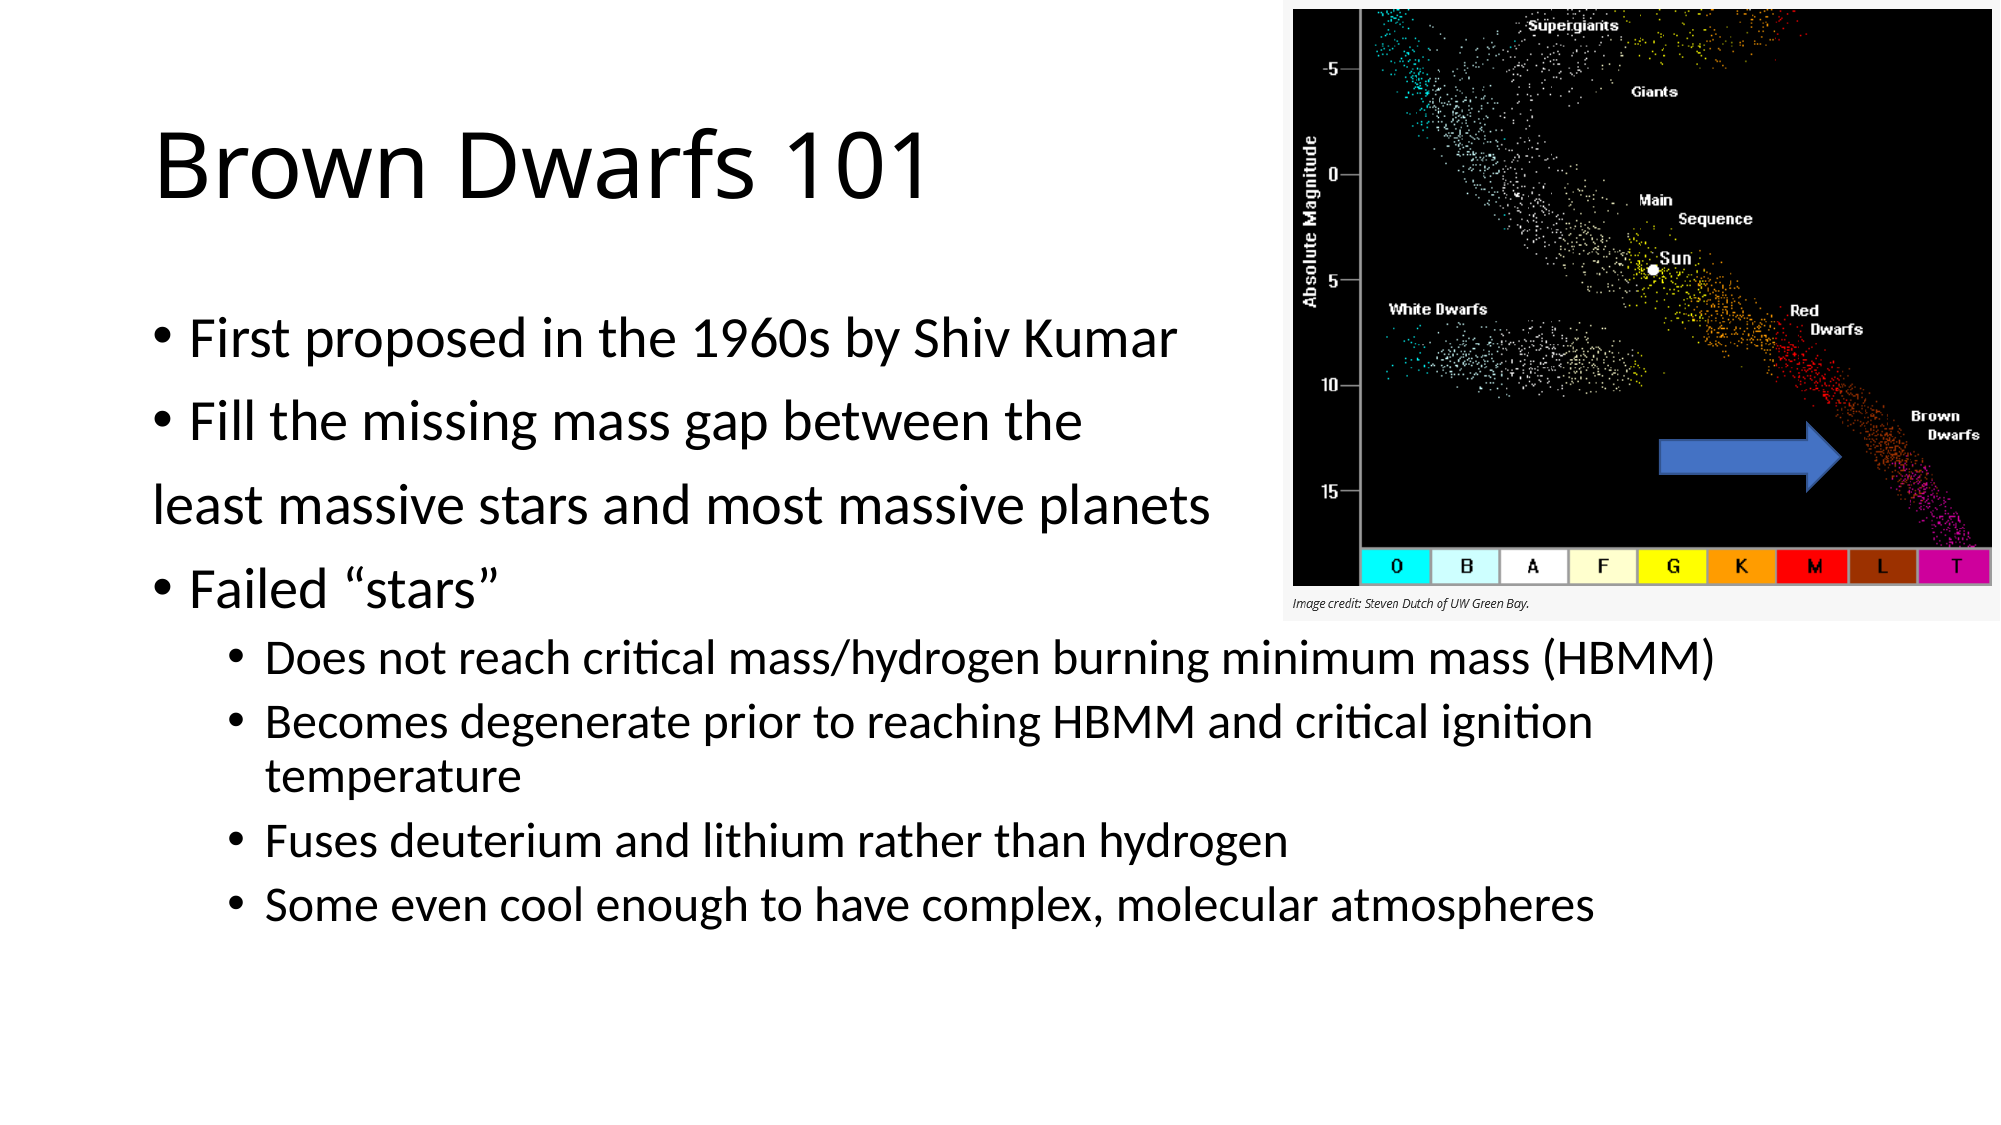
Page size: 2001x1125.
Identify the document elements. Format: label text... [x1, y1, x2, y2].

title Brown Dwarfs 101 [137, 59, 1282, 278]
list First proposed in the 1960s by Shiv Kumar Fill the missing mass gap between the least massive stars and most massive planets Failed “stars” Does not reach critical mass/hydrogen burning minimum mass (HBMM) Becomes degenerate prior to reaching HBMM and critical ignition temperature Fuses deuterium and lithium rather than hydrogen Some even cool enough to have complex, molecular atmospheres [137, 299, 1863, 1014]
picture [1282, 0, 2000, 621]
